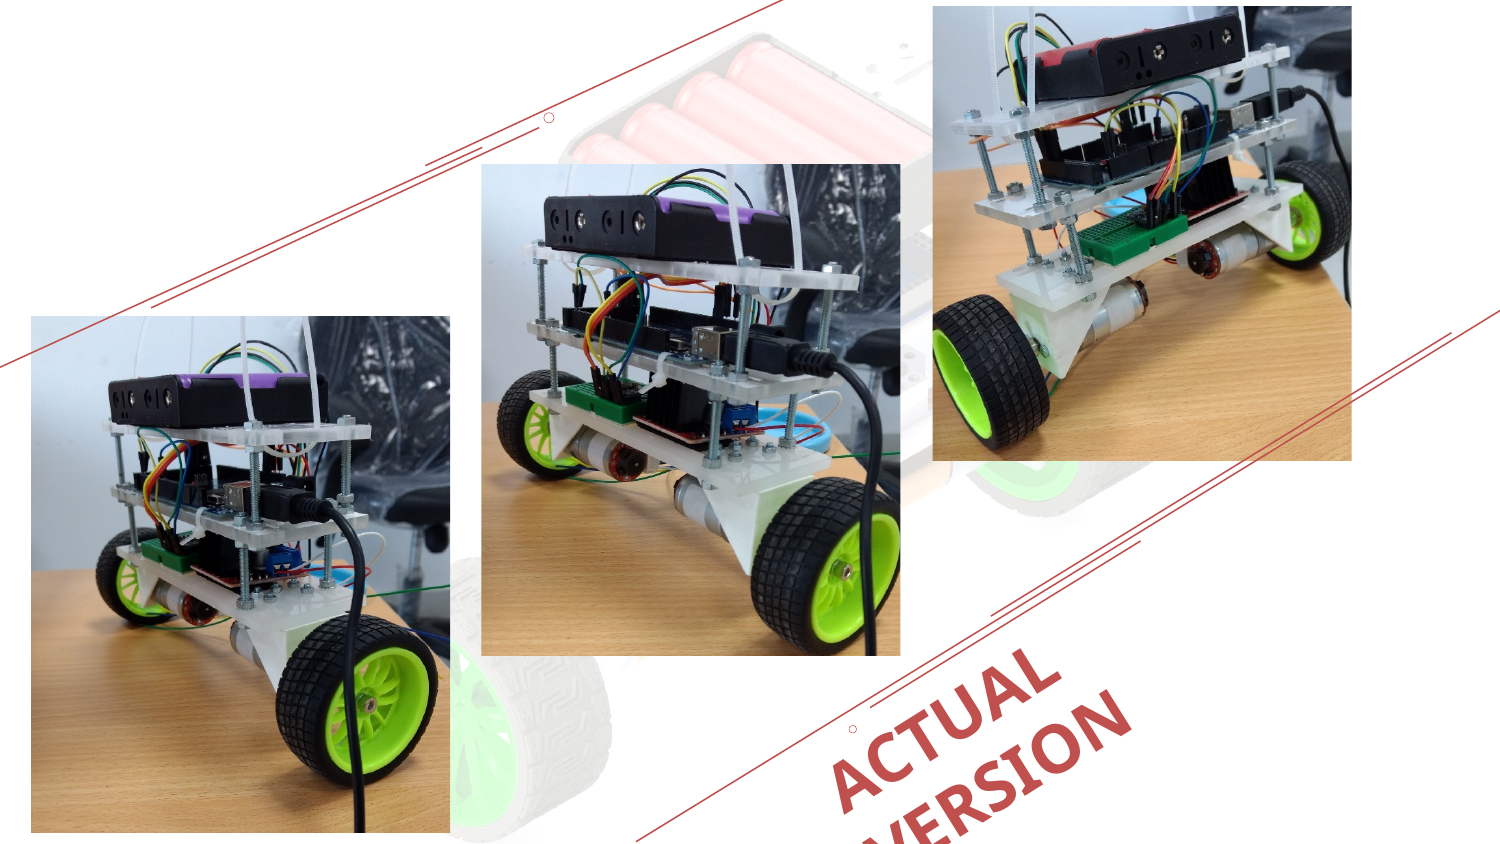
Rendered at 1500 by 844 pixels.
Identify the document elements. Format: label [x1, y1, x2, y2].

text_box [467, 0, 772, 227]
text_box [193, 66, 497, 370]
text_box [635, 308, 1500, 843]
picture [0, 0, 1500, 844]
text_box [904, 501, 1107, 748]
text_box [1052, 262, 1390, 687]
text_box [31, 67, 428, 458]
